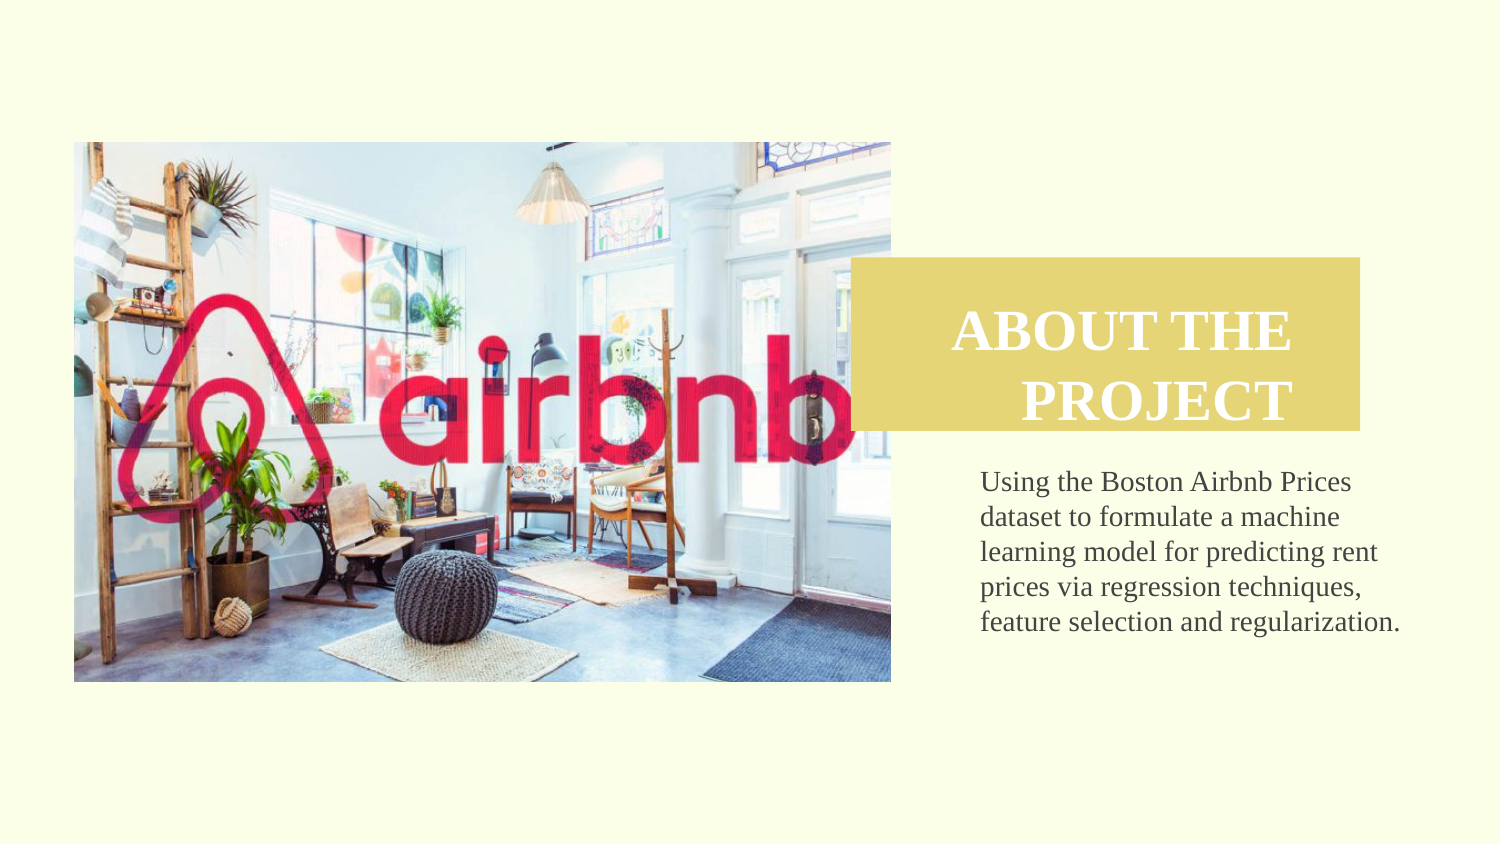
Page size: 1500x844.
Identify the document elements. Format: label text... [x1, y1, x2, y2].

text_box [1309, 257, 1361, 431]
title ABOUT THE PROJECT [834, 110, 1309, 447]
subtitle Using the Boston Airbnb Prices dataset to formulate a machine learning model for predicting rent prices via regression techniques, feature selection and regularization. [965, 446, 1450, 784]
picture [74, 141, 891, 682]
